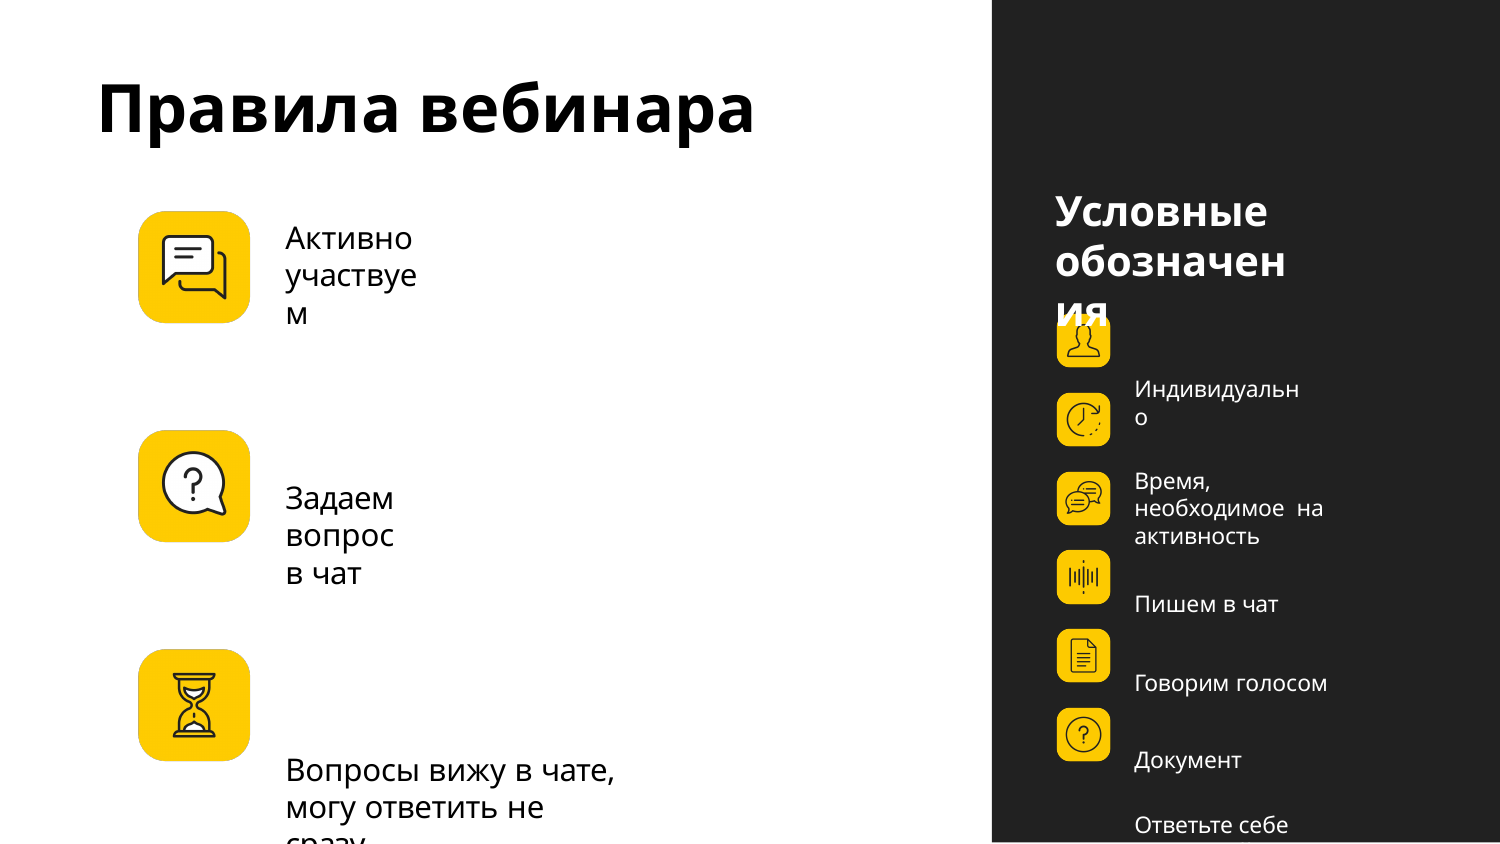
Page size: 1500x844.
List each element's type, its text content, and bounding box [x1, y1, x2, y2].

picture [137, 647, 252, 762]
picture [137, 209, 252, 325]
list Активно участвуем Задаем вопрос в чат Вопросы вижу в чате, могу ответить не сразу [283, 216, 628, 844]
picture [137, 428, 252, 543]
title Правила вебинара [94, 63, 986, 207]
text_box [991, 0, 1500, 843]
